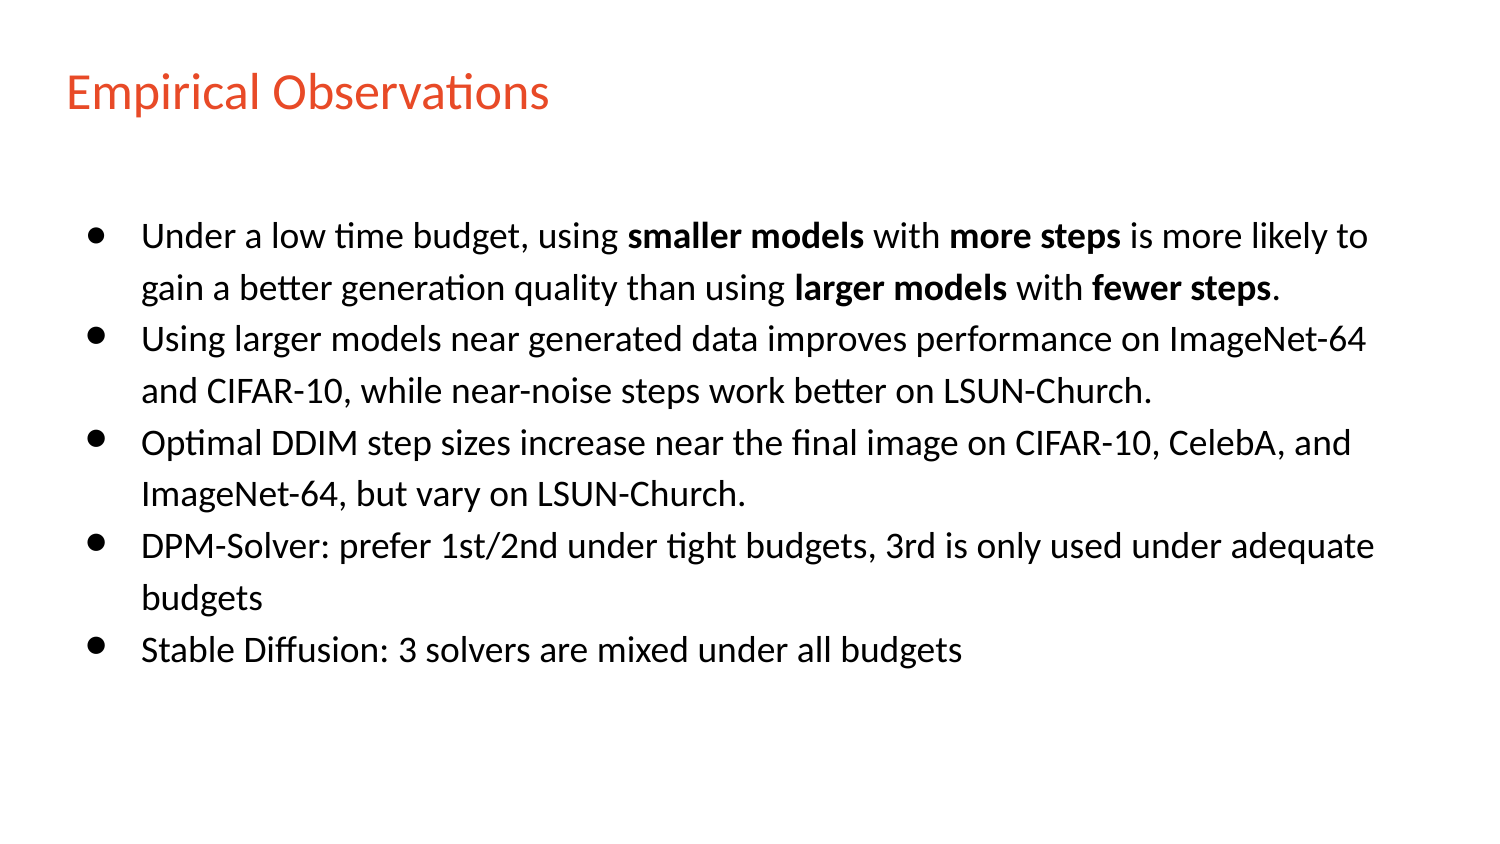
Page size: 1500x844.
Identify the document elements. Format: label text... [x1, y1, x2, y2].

title Empirical Observations [51, 41, 1449, 136]
list Under a low time budget, using smaller models with more steps is more likely to gain a better generation quality than using larger models with fewer steps. Using larger models near generated data improves performance on ImageNet-64 and CIFAR-10, while near-noise steps work better on LSUN-Church. Optimal DDIM step sizes increase near the final image on CIFAR-10, CelebA, and ImageNet-64, but vary on LSUN-Church. DPM-Solver: prefer 1st/2nd under tight budgets, 3rd is only used under adequate budgets Stable Diffusion: 3 solvers are mixed under all budgets [51, 189, 1449, 750]
